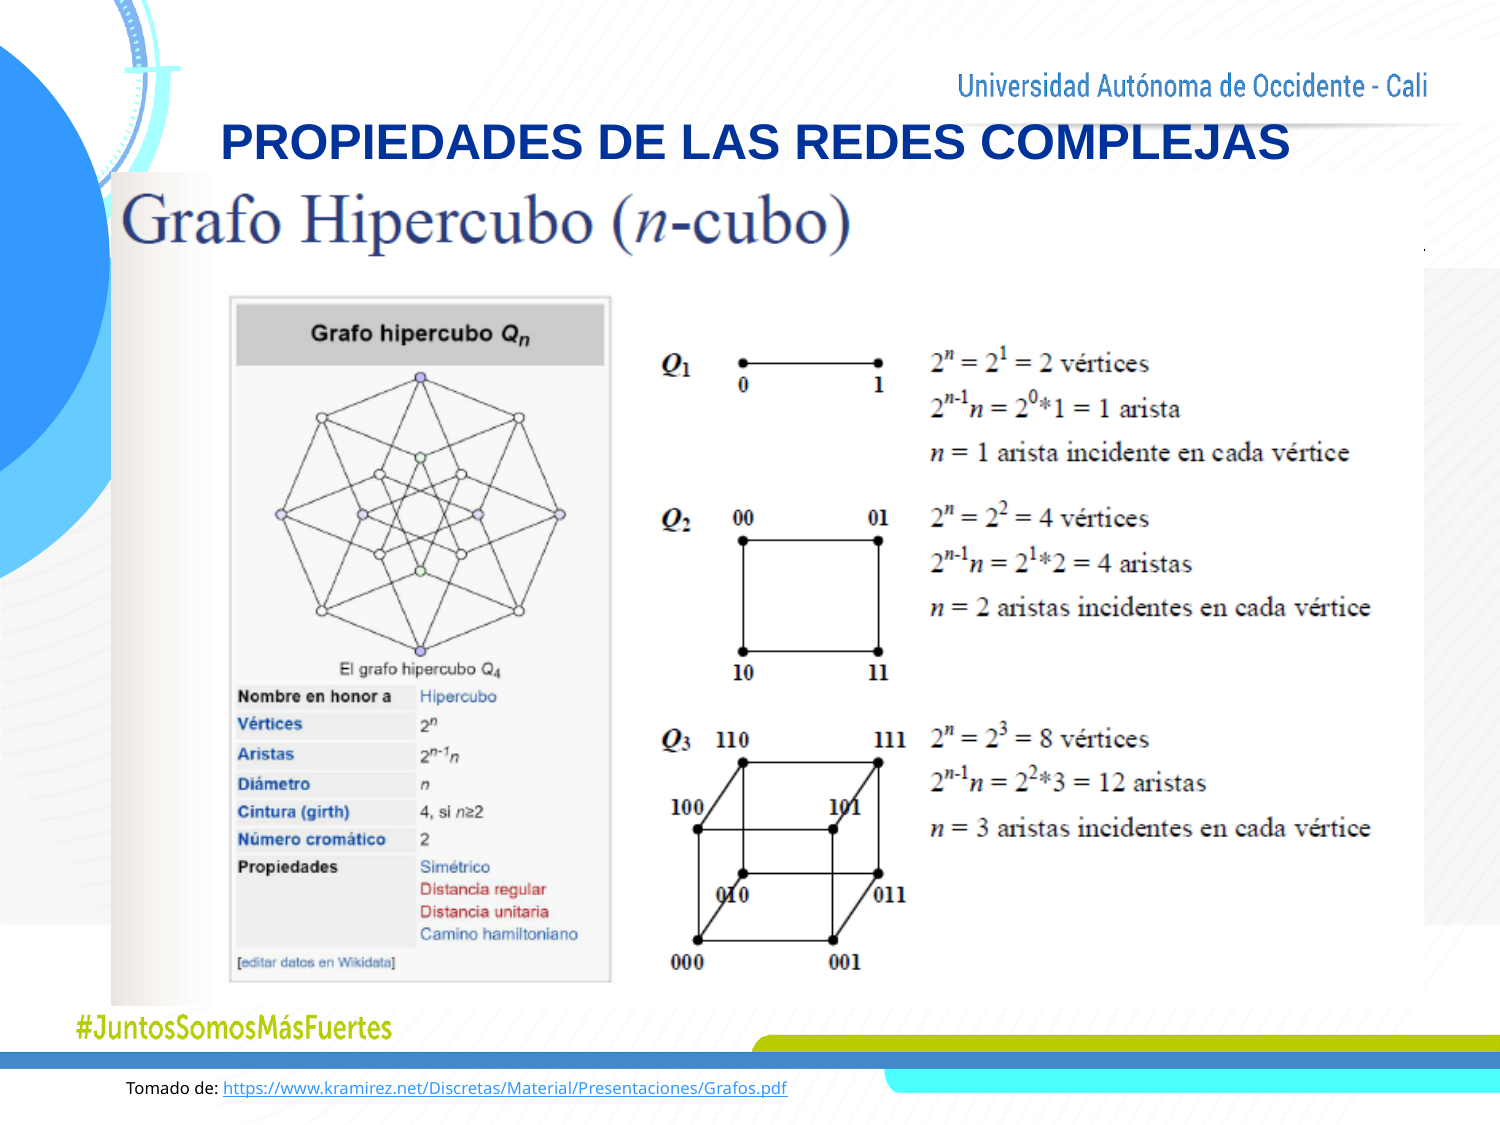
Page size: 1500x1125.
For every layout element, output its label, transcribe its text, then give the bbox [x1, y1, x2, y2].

picture [0, 0, 1500, 1125]
text_box PROPIEDADES DE LAS REDES COMPLEJAS [147, 101, 1365, 171]
text_box Tomado de: https://www.kramirez.net/Discretas/Material/Presentaciones/Grafos.pdf [111, 1070, 904, 1109]
